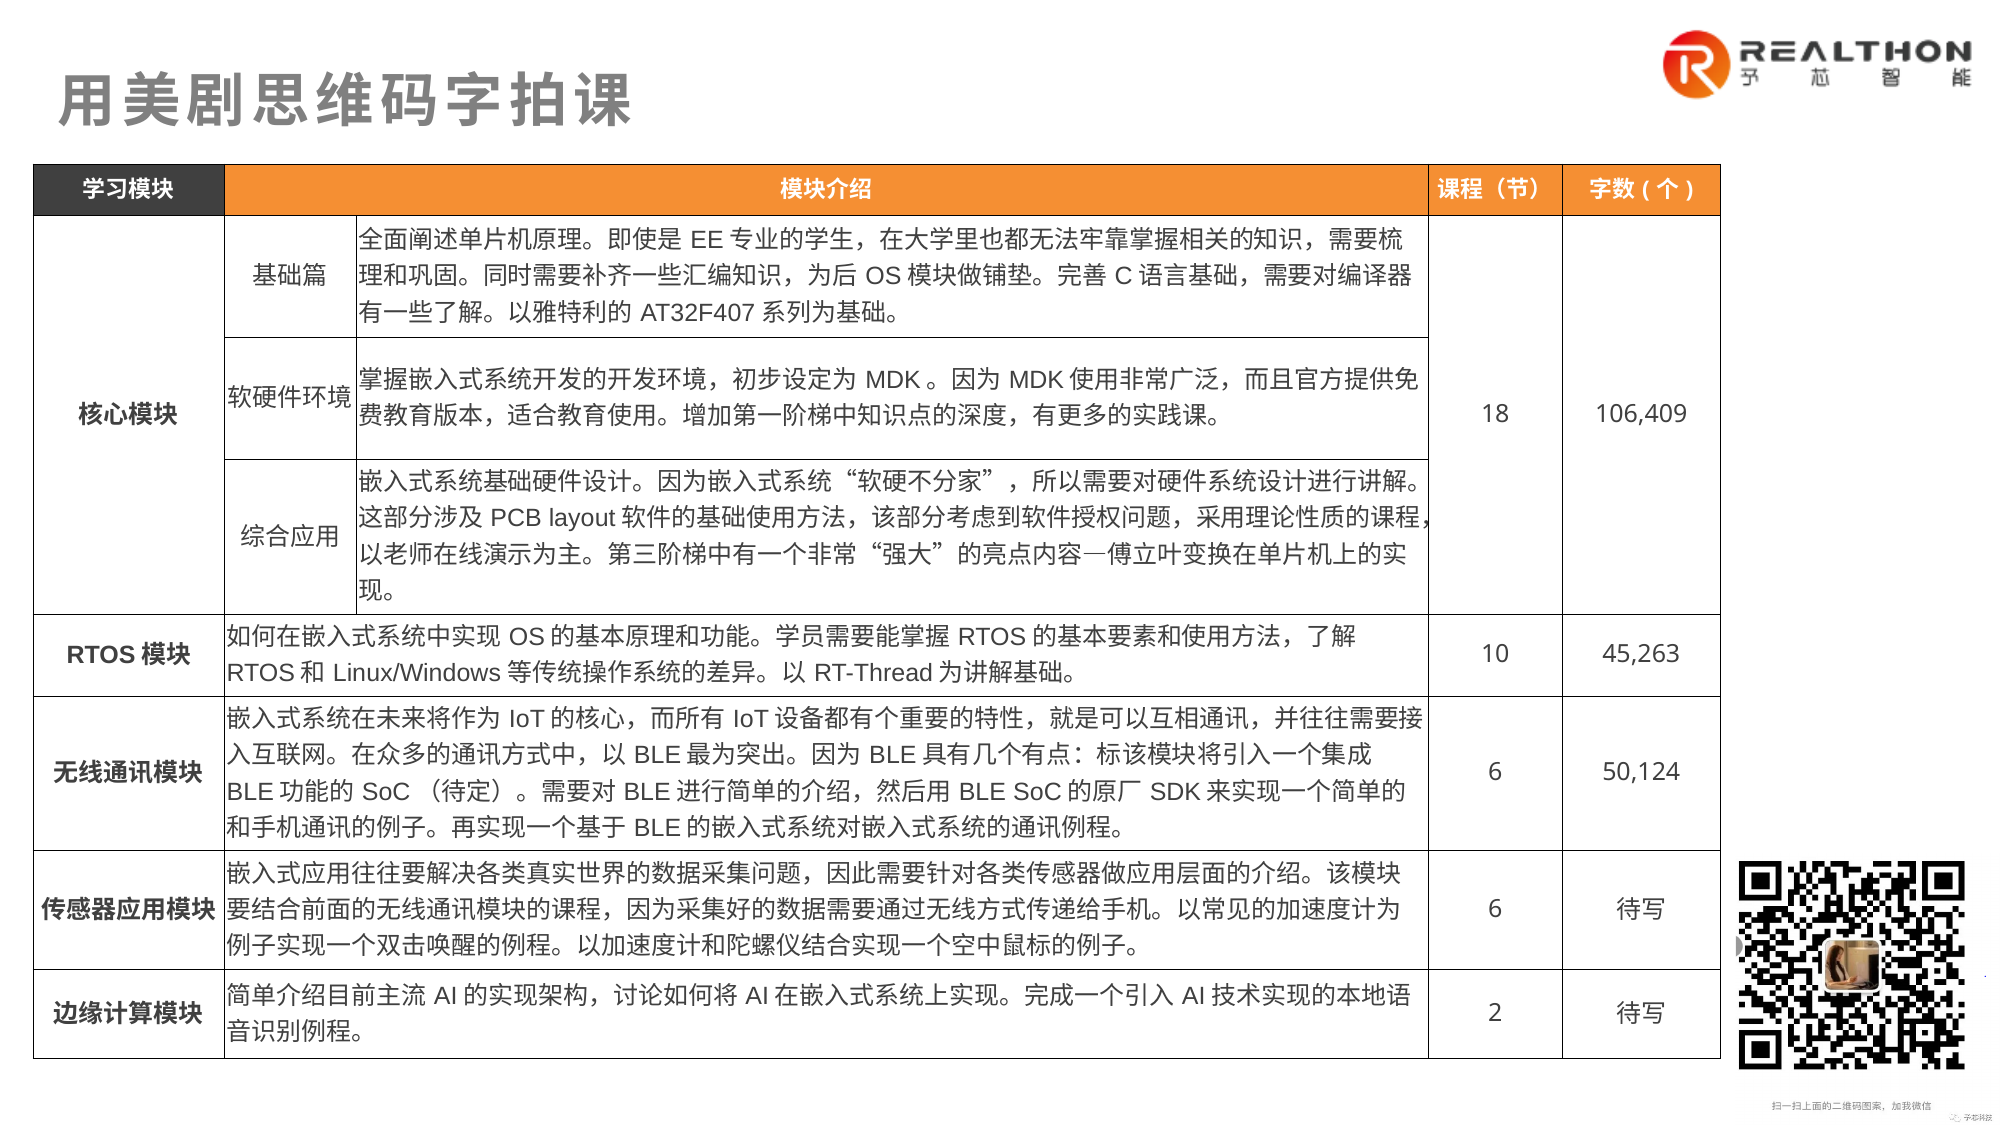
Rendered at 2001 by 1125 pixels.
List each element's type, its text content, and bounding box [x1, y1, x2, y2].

table_cell 嵌入式系统在未来将作为IoT的核心，而所有IoT设备都有个重要的特性，就是可以互相通讯，并往往需要接入互联网。在众多的通讯方式中，以BLE最为突出。因为BLE具有几个有点：标该模块将引入一个集成BLE功能的SoC（待定）。需要对BLE进行简单的介绍，然后用BLE SoC的原厂SDK来实现一个简单的和手机通讯的例子。再实现一个基于BLE的嵌入式系统对嵌入式系统的通讯例程。 [225, 697, 1428, 850]
table_cell 基础篇 [225, 216, 356, 337]
table_cell 核心模块 [34, 216, 224, 614]
table_header 字数(个) [1563, 165, 1720, 215]
table_cell 18 [1429, 216, 1562, 614]
table_cell 6 [1429, 697, 1562, 850]
table_cell 嵌入式应用往往要解决各类真实世界的数据采集问题，因此需要针对各类传感器做应用层面的介绍。该模块要结合前面的无线通讯模块的课程，因为采集好的数据需要通过无线方式传递给手机。以常见的加速度计为例子实现一个双击唤醒的例程。以加速度计和陀螺仪结合实现一个空中鼠标的例子。 [225, 851, 1428, 969]
picture [1735, 853, 2000, 1125]
table_header 课程（节） [1429, 165, 1562, 215]
table_cell 边缘计算模块 [34, 970, 224, 1058]
table_cell 106,409 [1563, 216, 1720, 614]
table_cell RTOS模块 [34, 615, 224, 696]
table_cell 综合应用 [225, 460, 356, 614]
table_cell 10 [1429, 615, 1562, 696]
table_cell 无线通讯模块 [34, 697, 224, 850]
picture [1640, 0, 2000, 128]
table_cell 传感器应用模块 [34, 851, 224, 969]
table_cell 45,263 [1563, 615, 1720, 696]
table_header 学习模块 [34, 165, 224, 215]
table_header 模块介绍 [225, 165, 1428, 215]
table_cell 待写 [1563, 970, 1720, 1058]
table_cell 简单介绍目前主流AI的实现架构，讨论如何将AI在嵌入式系统上实现。完成一个引入AI技术实现的本地语音识别例程。 [225, 970, 1428, 1058]
table_cell 嵌入式系统基础硬件设计。因为嵌入式系统“软硬不分家”，所以需要对硬件系统设计进行讲解。这部分涉及PCB layout软件的基础使用方法，该部分考虑到软件授权问题，采用理论性质的课程，以老师在线演示为主。第三阶梯中有一个非常“强大”的亮点内容—傅立叶变换在单片机上的实现。 [357, 460, 1428, 614]
table_cell 6 [1429, 851, 1562, 969]
table_cell 待写 [1563, 851, 1720, 969]
table_cell 50,124 [1563, 697, 1720, 850]
text_box 用美剧思维码字拍课 [43, 36, 1494, 139]
table_cell 2 [1429, 970, 1562, 1058]
table_cell 软硬件环境 [225, 338, 356, 459]
table_cell 如何在嵌入式系统中实现OS的基本原理和功能。学员需要能掌握RTOS的基本要素和使用方法，了解RTOS和Linux/Windows等传统操作系统的差异。以RT-Thread为讲解基础。 [225, 615, 1428, 696]
table_cell 掌握嵌入式系统开发的开发环境，初步设定为MDK。因为MDK使用非常广泛，而且官方提供免费教育版本，适合教育使用。增加第一阶梯中知识点的深度，有更多的实践课。 [357, 338, 1428, 459]
table_cell 全面阐述单片机原理。即使是EE专业的学生，在大学里也都无法牢靠掌握相关的知识，需要梳理和巩固。同时需要补齐一些汇编知识，为后OS模块做铺垫。完善C语言基础，需要对编译器有一些了解。以雅特利的AT32F407系列为基础。 [357, 216, 1428, 337]
